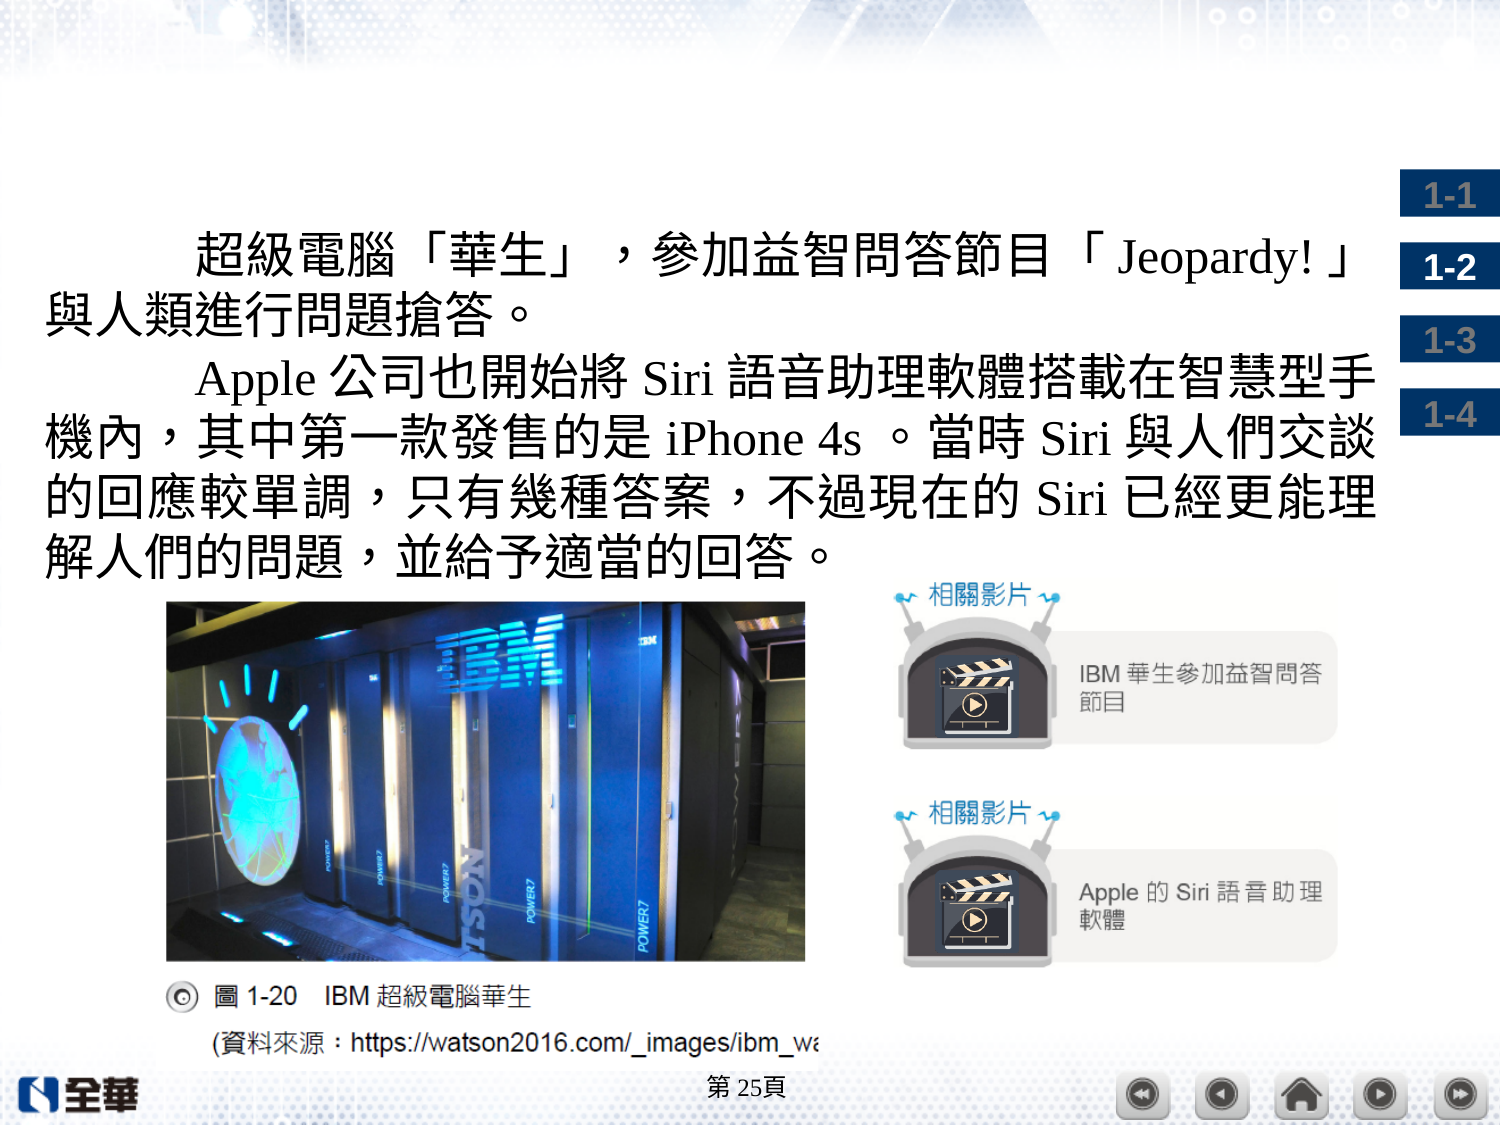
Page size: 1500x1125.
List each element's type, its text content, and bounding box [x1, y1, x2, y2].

list 超級電腦「華生」，參加益智問答節目「Jeopardy!」與人類進行問題搶答。 Apple公司也開始將Siri語音助理軟體搭載在智慧型手機內，其中第一款發售的是iPhone 4s。當時Siri與人們交談的回應較單調，只有幾種答案，不過現在的Siri已經更能理解人們的問題，並給予適當的回答。 [29, 215, 1394, 1048]
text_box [883, 564, 1340, 762]
picture [0, 0, 1500, 1125]
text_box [883, 785, 1340, 984]
